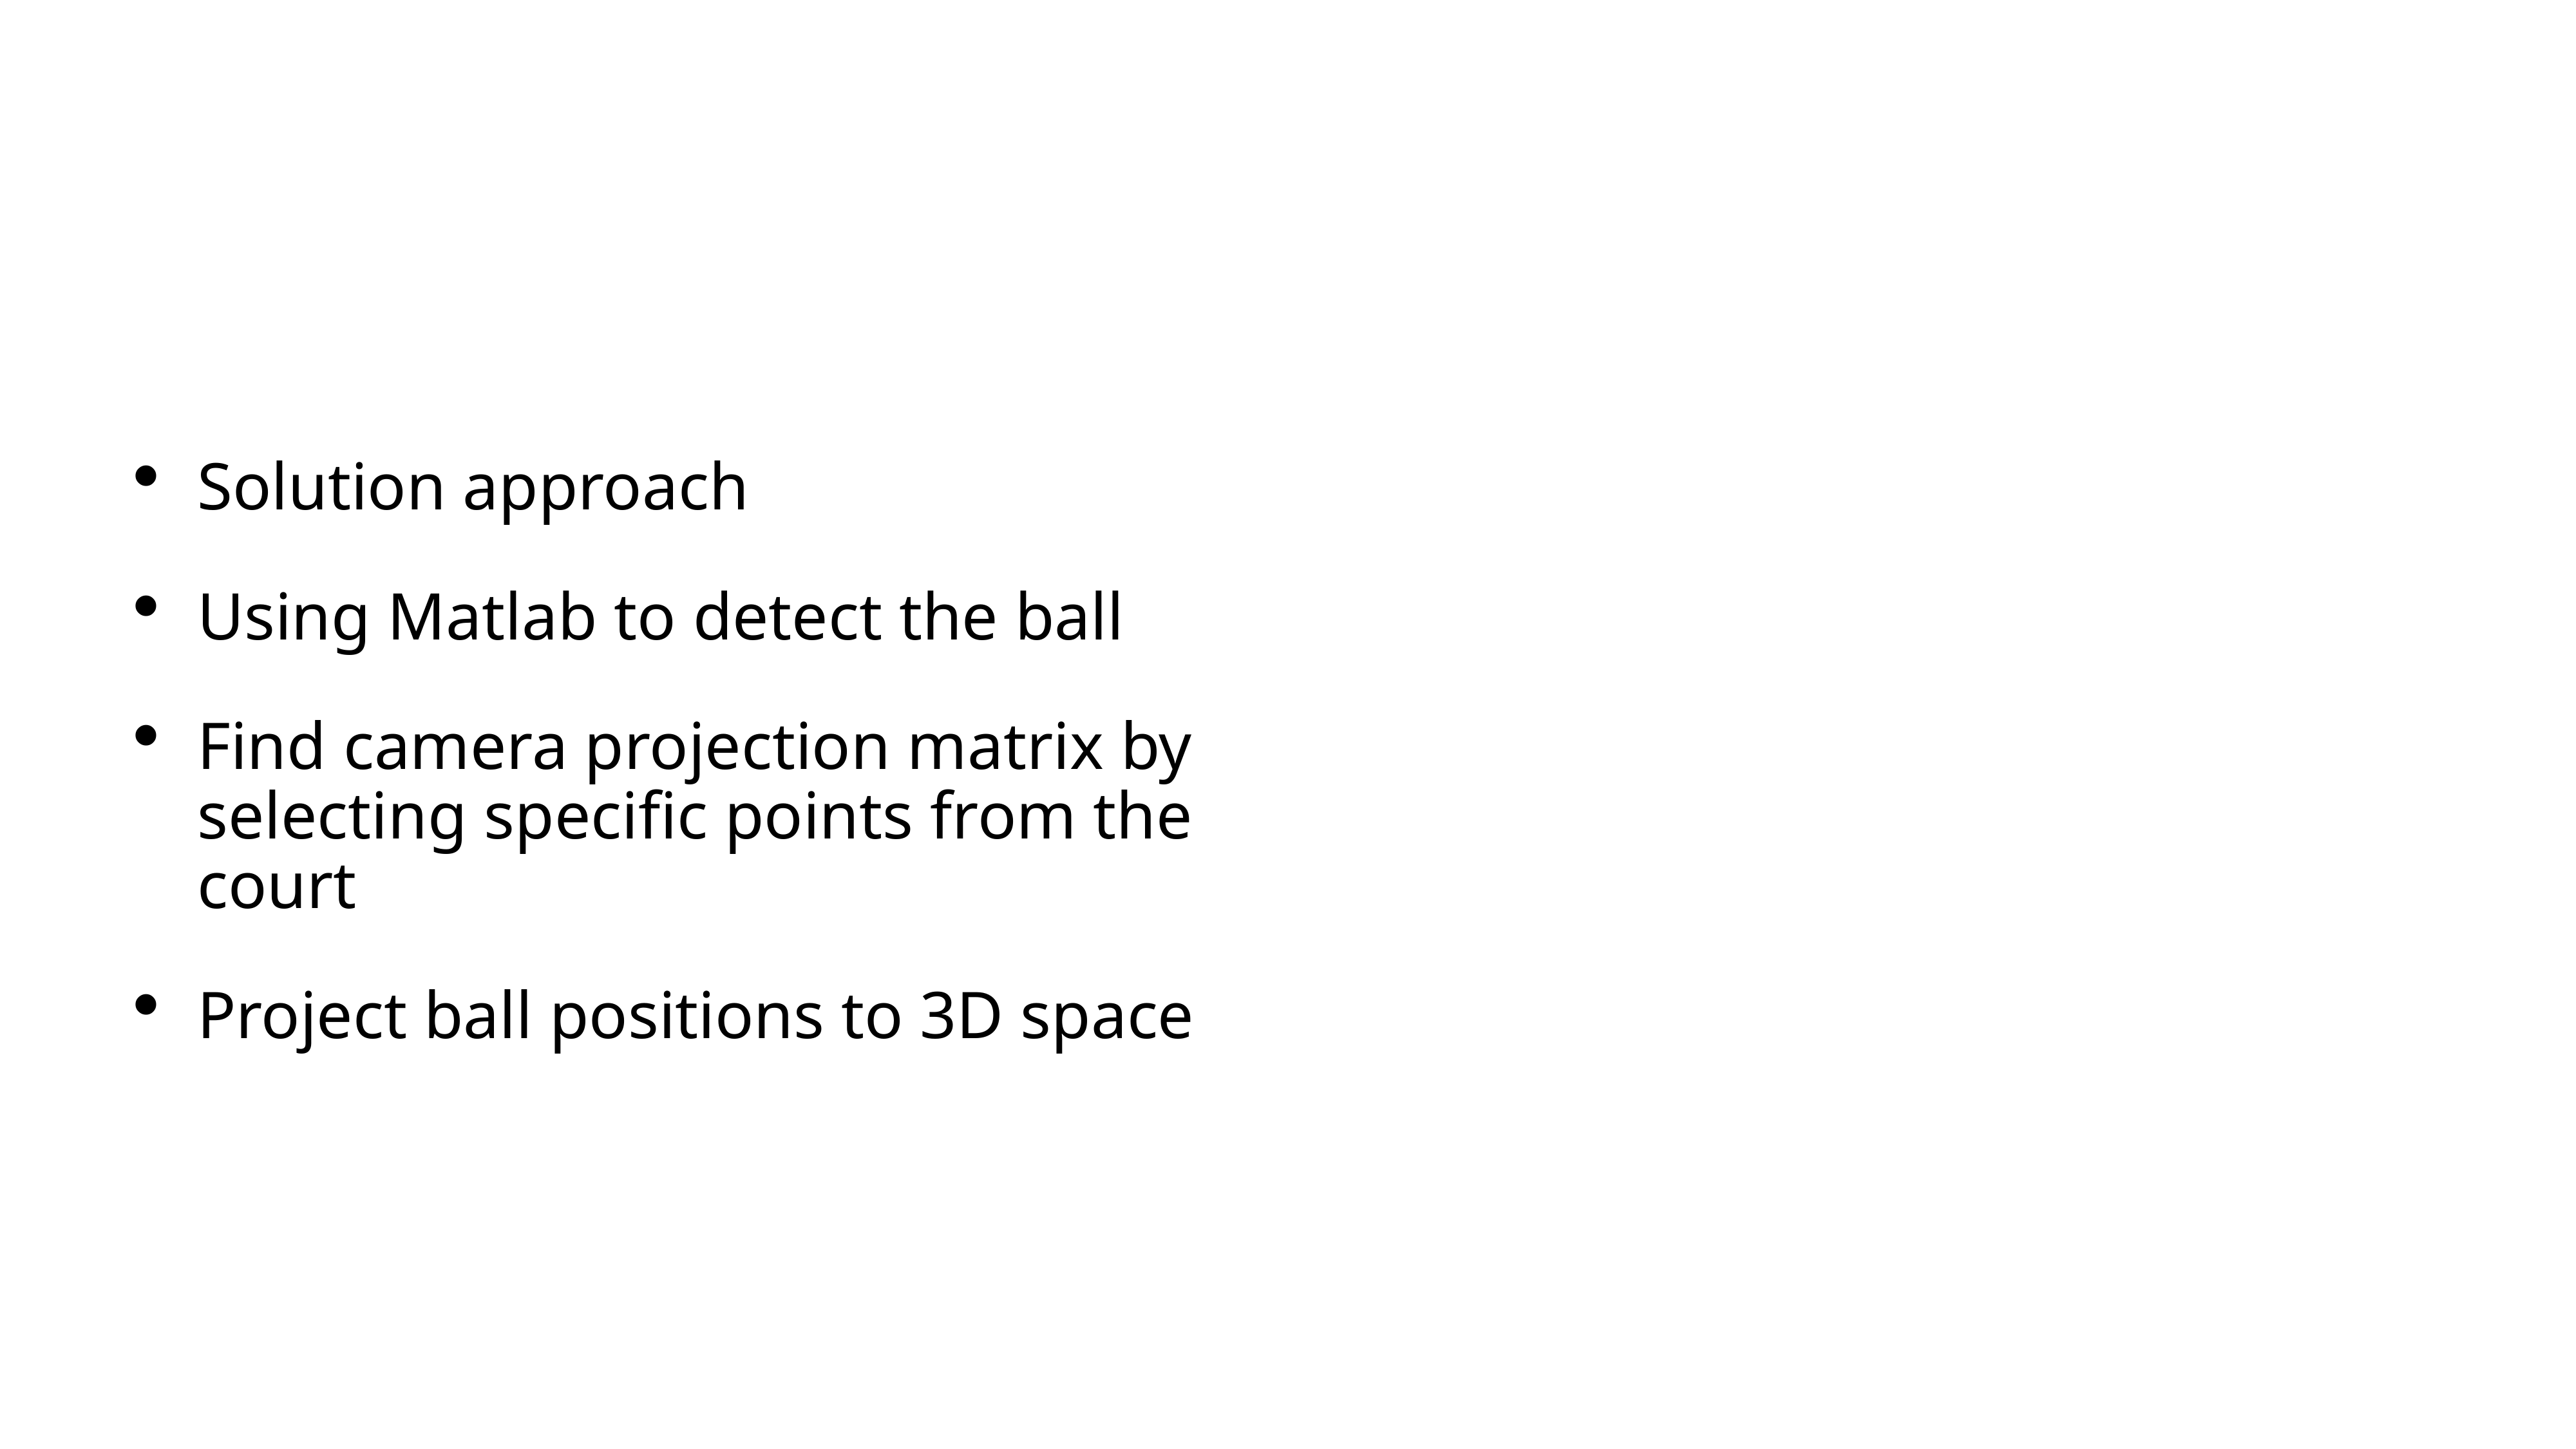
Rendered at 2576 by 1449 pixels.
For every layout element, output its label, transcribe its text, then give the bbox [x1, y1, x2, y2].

list Solution approach Using Matlab to detect the ball Find camera projection matrix by selecting specific points from the court Project ball positions to 3D space [127, 448, 2449, 1321]
